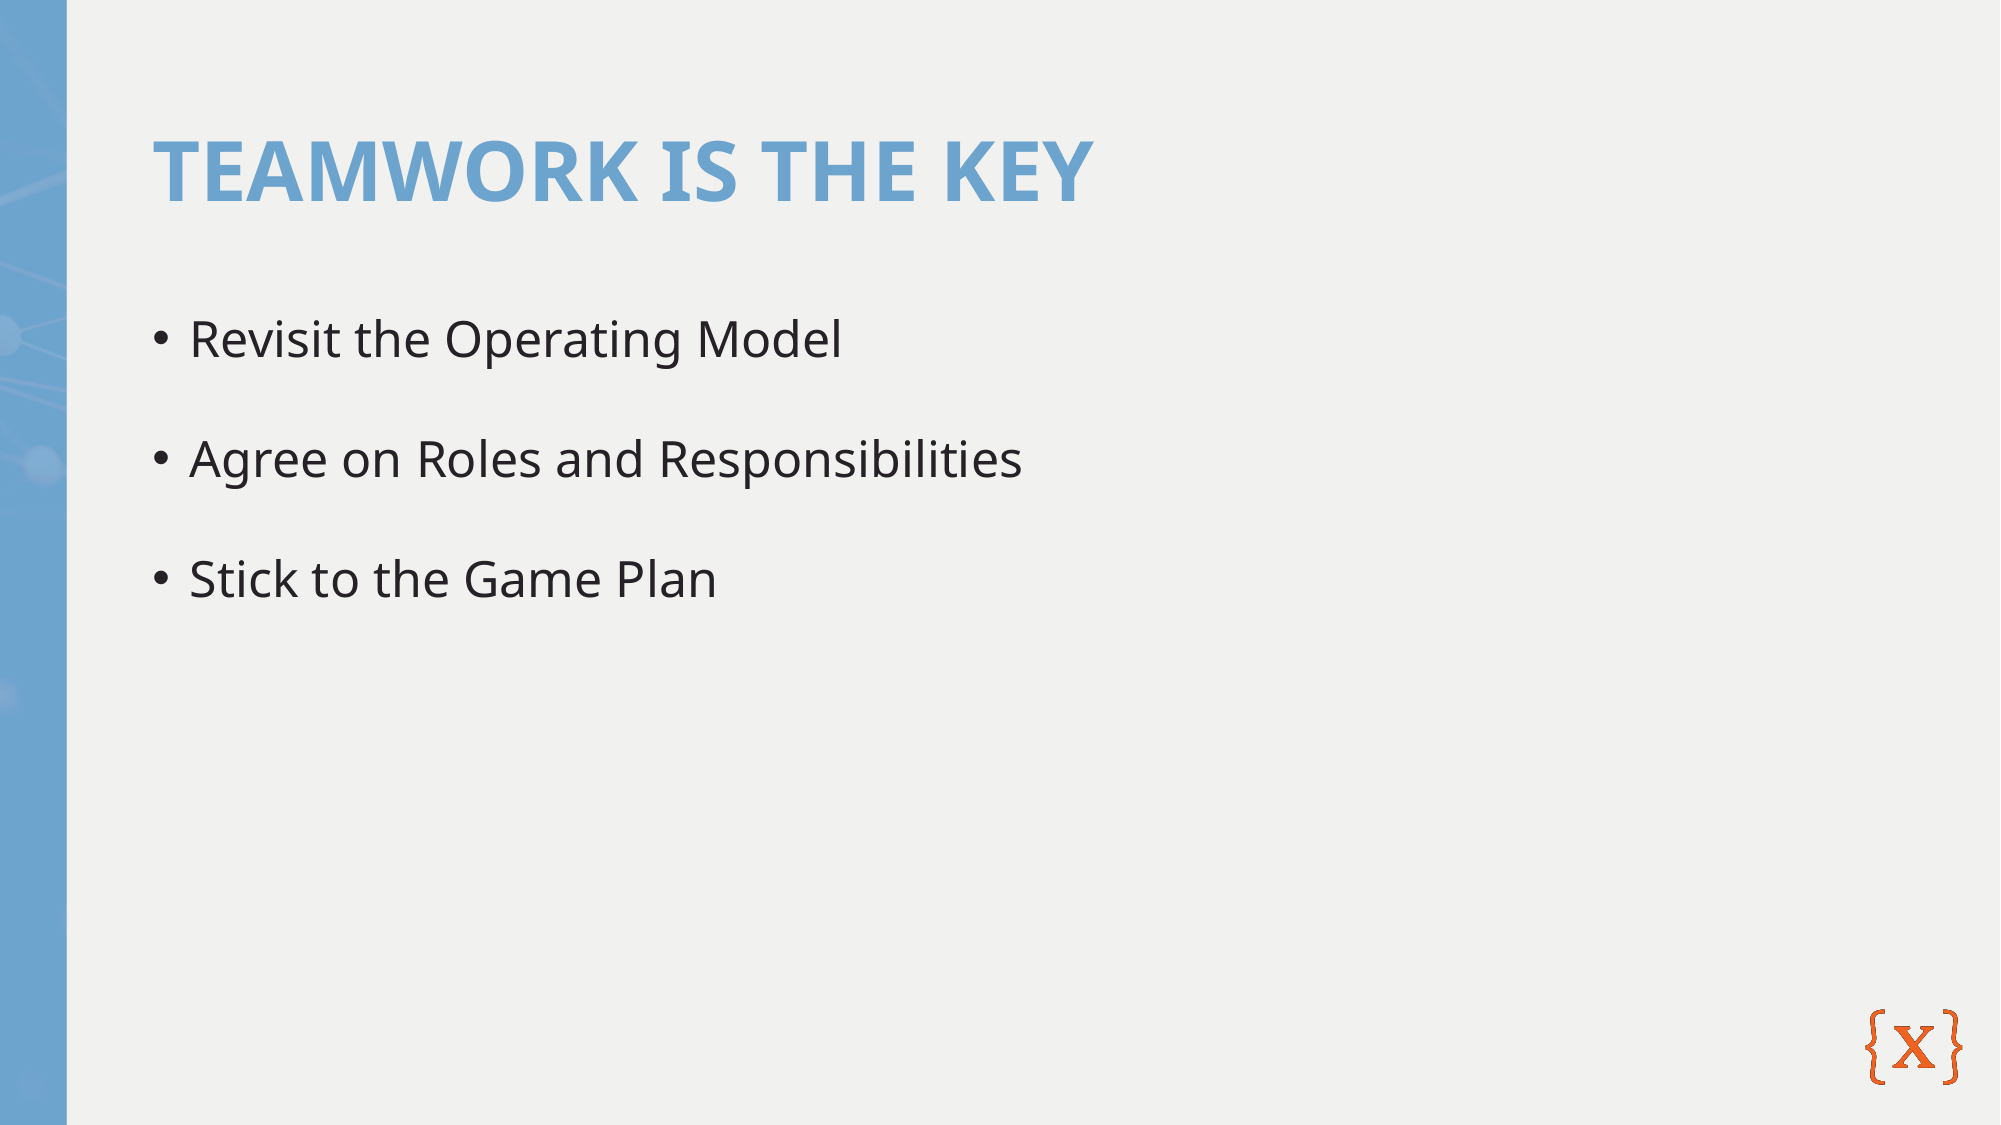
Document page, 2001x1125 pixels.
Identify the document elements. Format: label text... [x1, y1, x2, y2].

picture [1862, 1000, 1966, 1094]
title TEAMWORK IS THE KEY [137, 59, 1863, 278]
list Revisit the Operating Model Agree on Roles and Responsibilities Stick to the Game Plan [137, 299, 1863, 1020]
picture [0, 0, 67, 1125]
